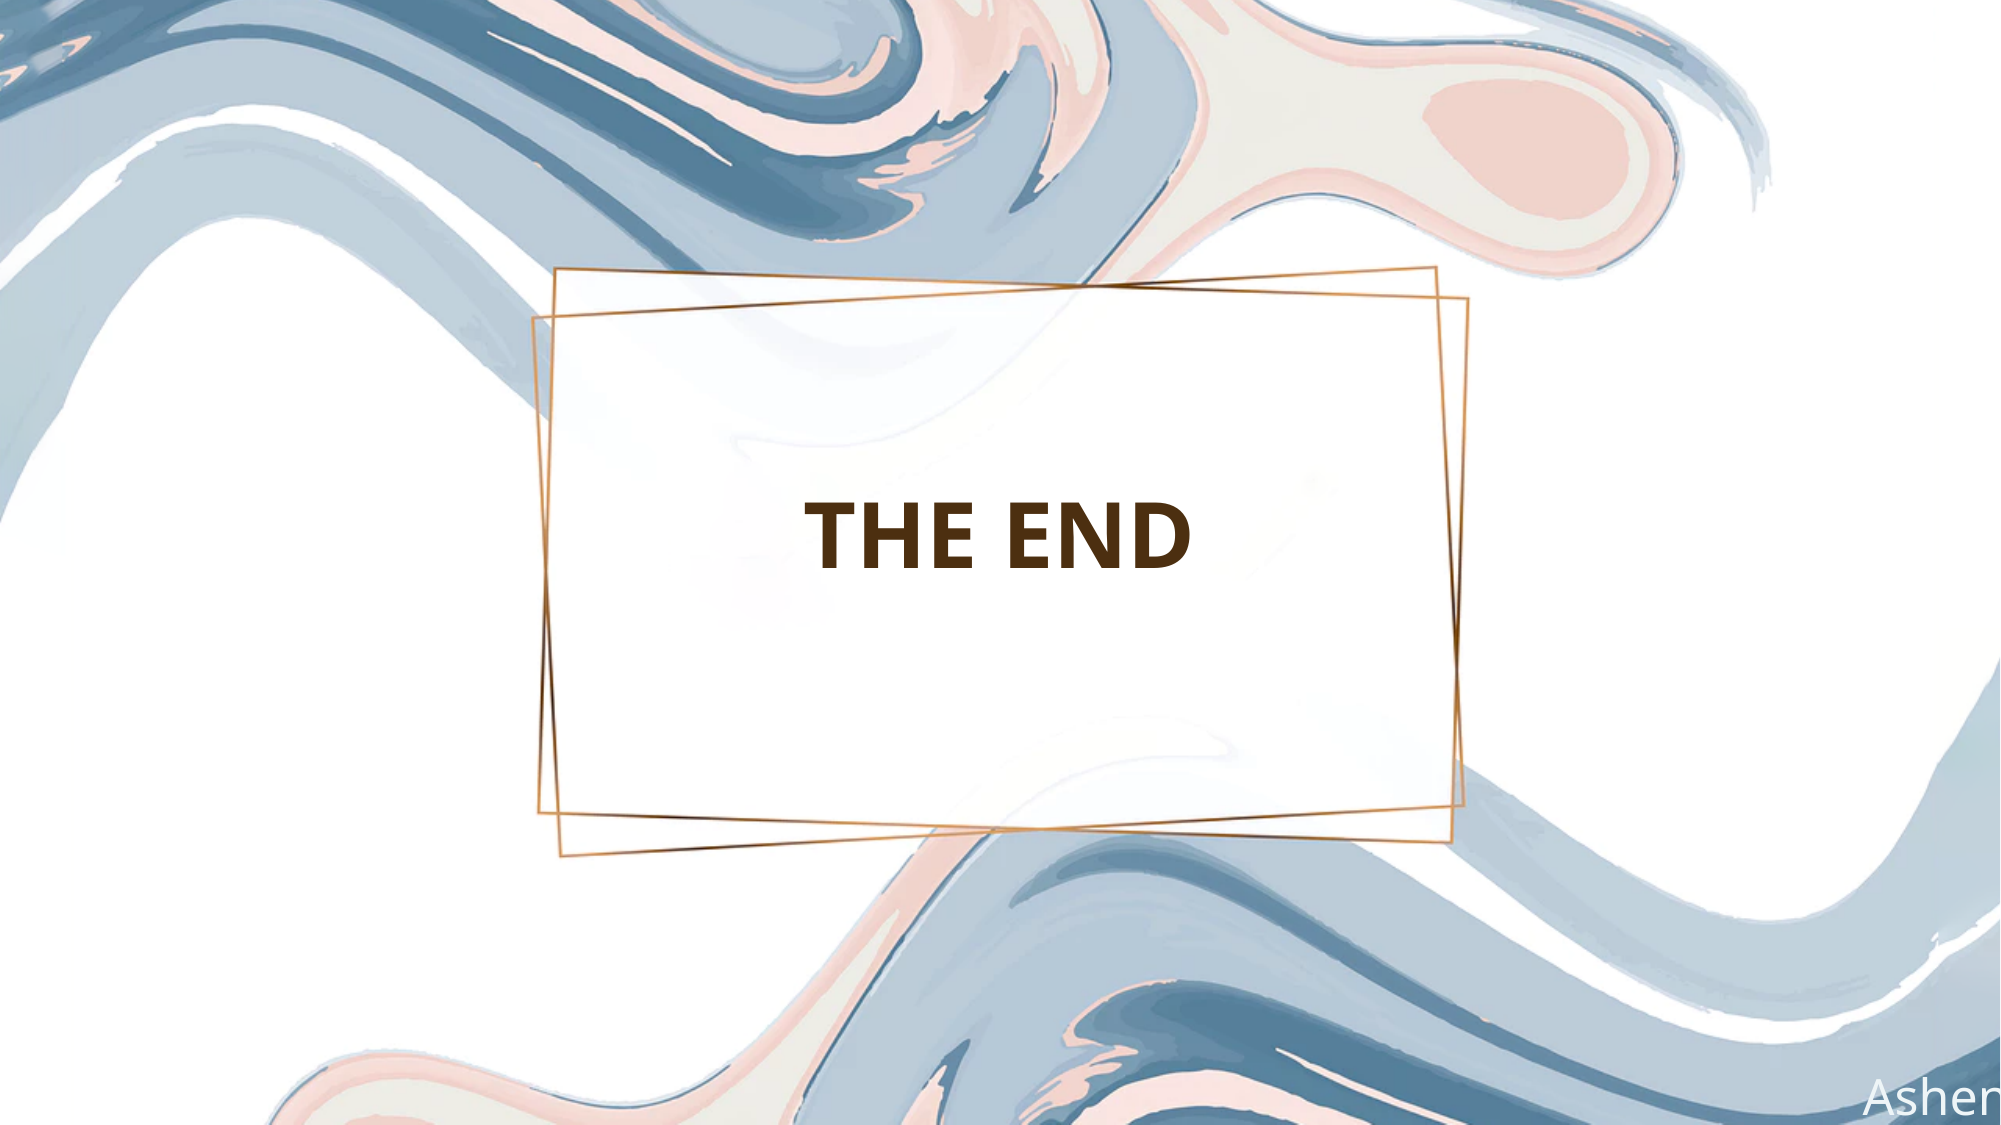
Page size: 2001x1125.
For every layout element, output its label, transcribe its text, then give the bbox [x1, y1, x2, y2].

picture [0, 0, 2001, 1125]
text_box The End [581, 458, 1420, 594]
